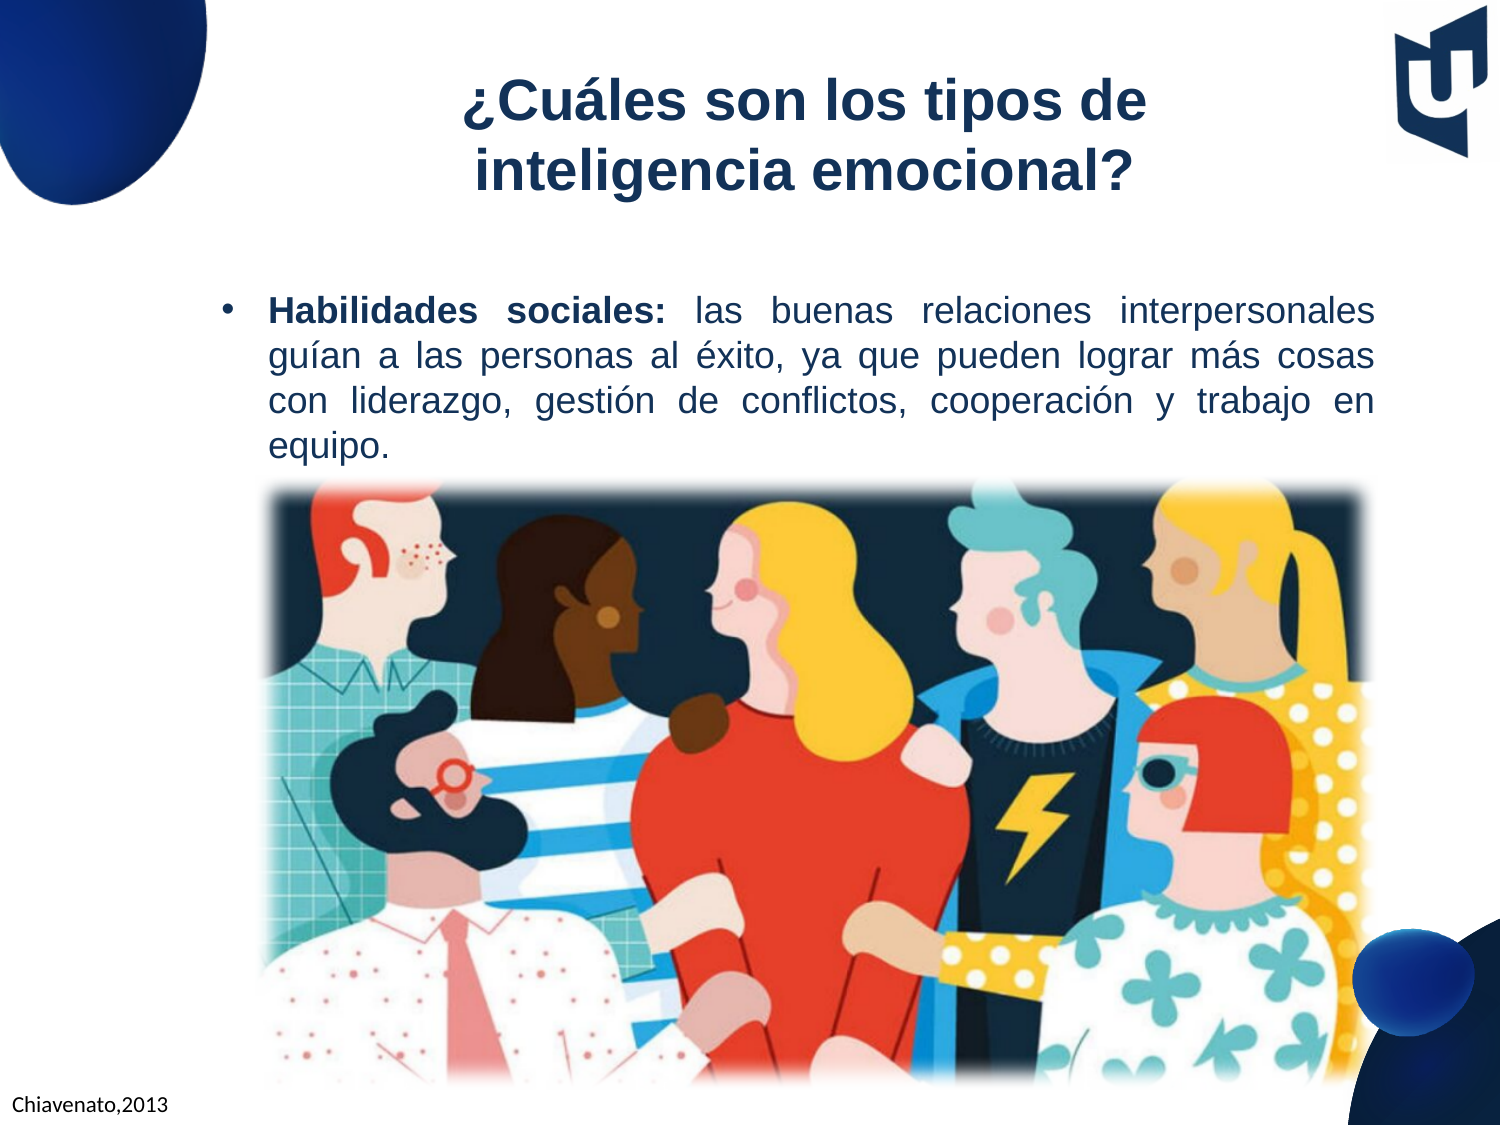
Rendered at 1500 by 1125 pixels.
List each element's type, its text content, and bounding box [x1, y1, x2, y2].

picture [0, 0, 318, 296]
picture [1383, 0, 1500, 164]
text_box Chiavenato,2013 [0, 1082, 301, 1125]
title ¿Cuáles son los tipos de inteligencia emocional? [360, 36, 1250, 226]
picture [255, 475, 1500, 1125]
text_box Habilidades sociales: las buenas relaciones interpersonales guían a las personas al éxito, ya que pueden lograr más cosas con liderazgo, gestión de conflictos, cooperación y trabajo en equipo. [206, 278, 1391, 474]
